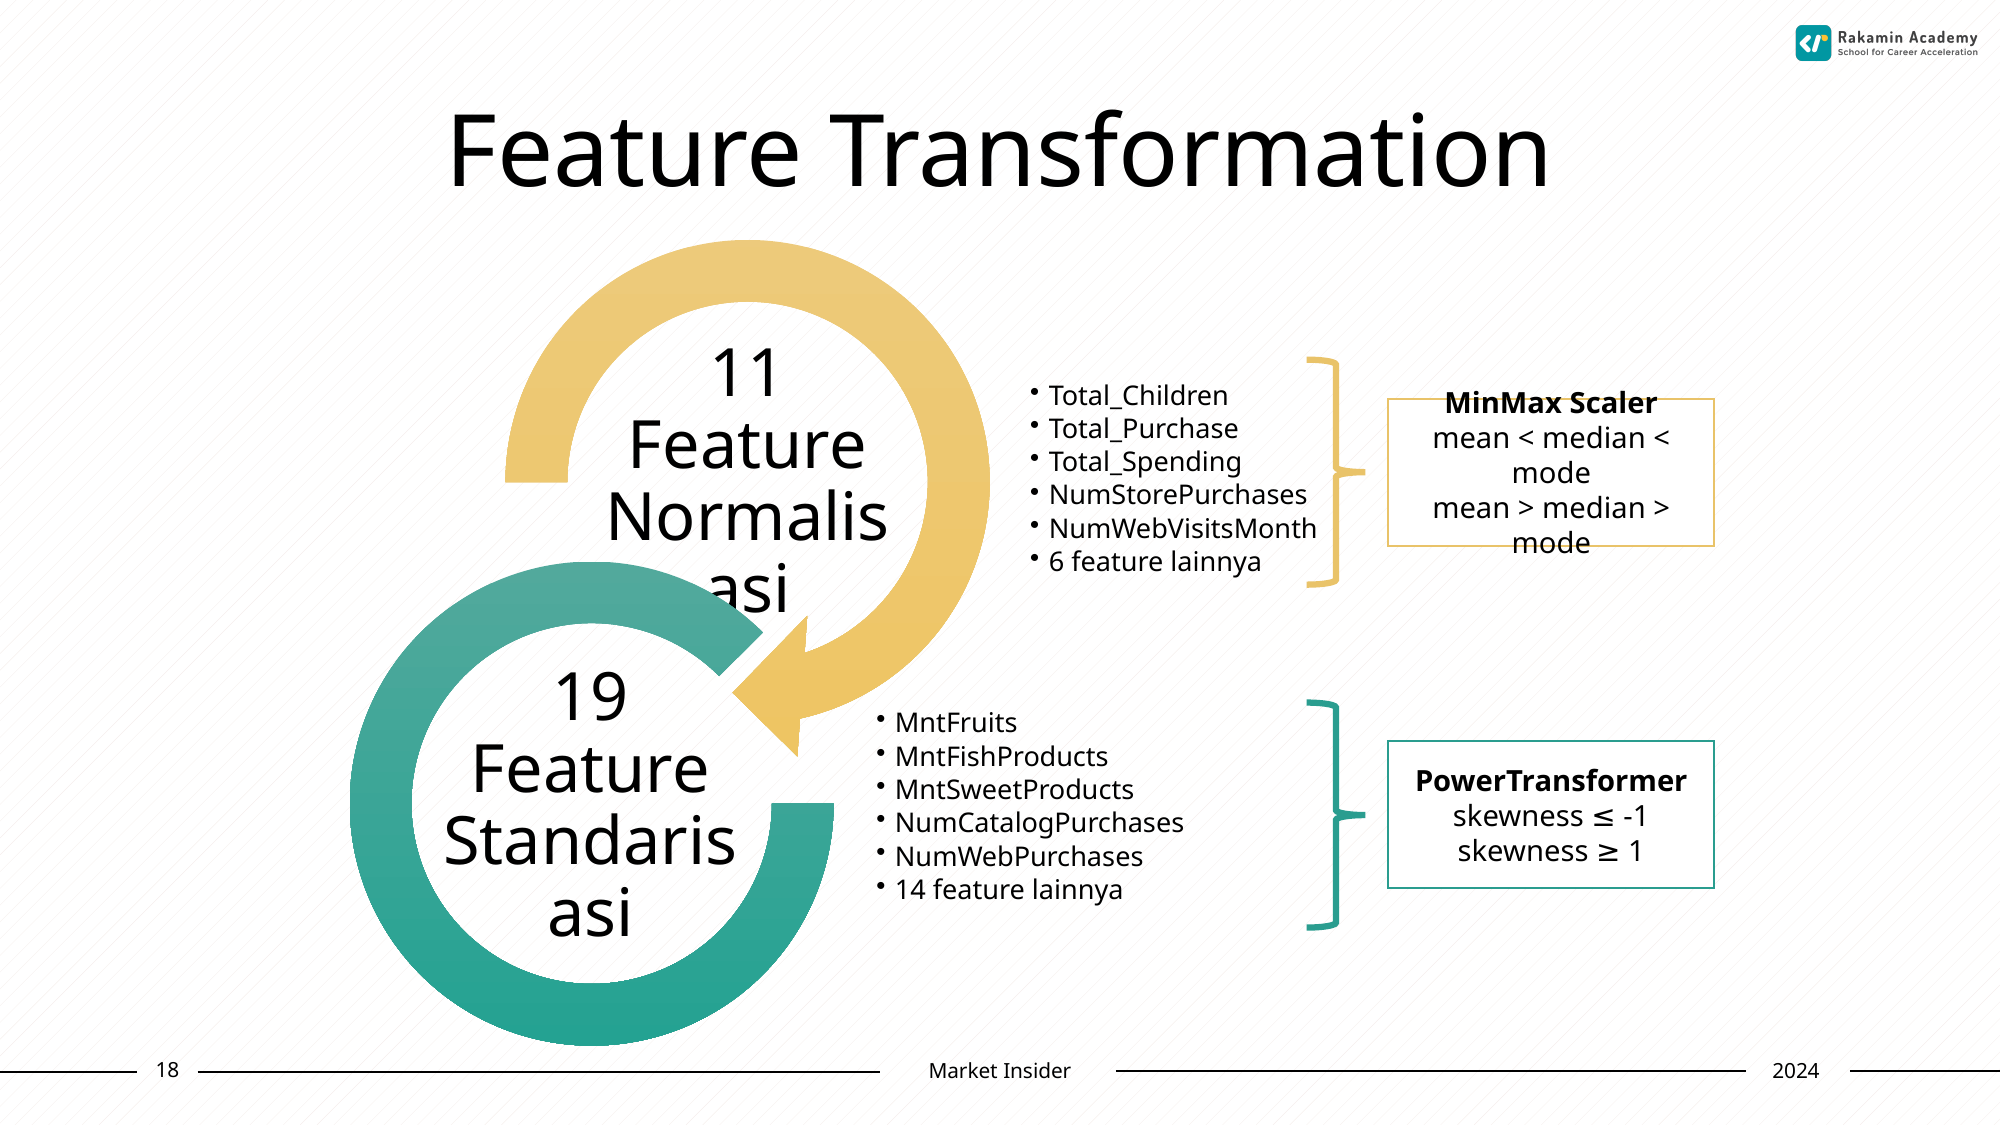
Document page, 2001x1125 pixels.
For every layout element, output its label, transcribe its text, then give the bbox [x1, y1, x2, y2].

footer Market Insider [879, 1050, 1120, 1091]
text_box MinMax Scaler mean < median < mode mean > median > mode [1529, 398, 1715, 547]
slide_number 18 [137, 1050, 198, 1091]
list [186, 200, 1529, 1046]
text_box PowerTransformer skewness ≤ -1 skewness ≥ 1 [1529, 740, 1715, 889]
picture [1782, 0, 1991, 87]
title Feature Transformation [187, 79, 1813, 246]
slide_number 2024 [1743, 1050, 1849, 1091]
